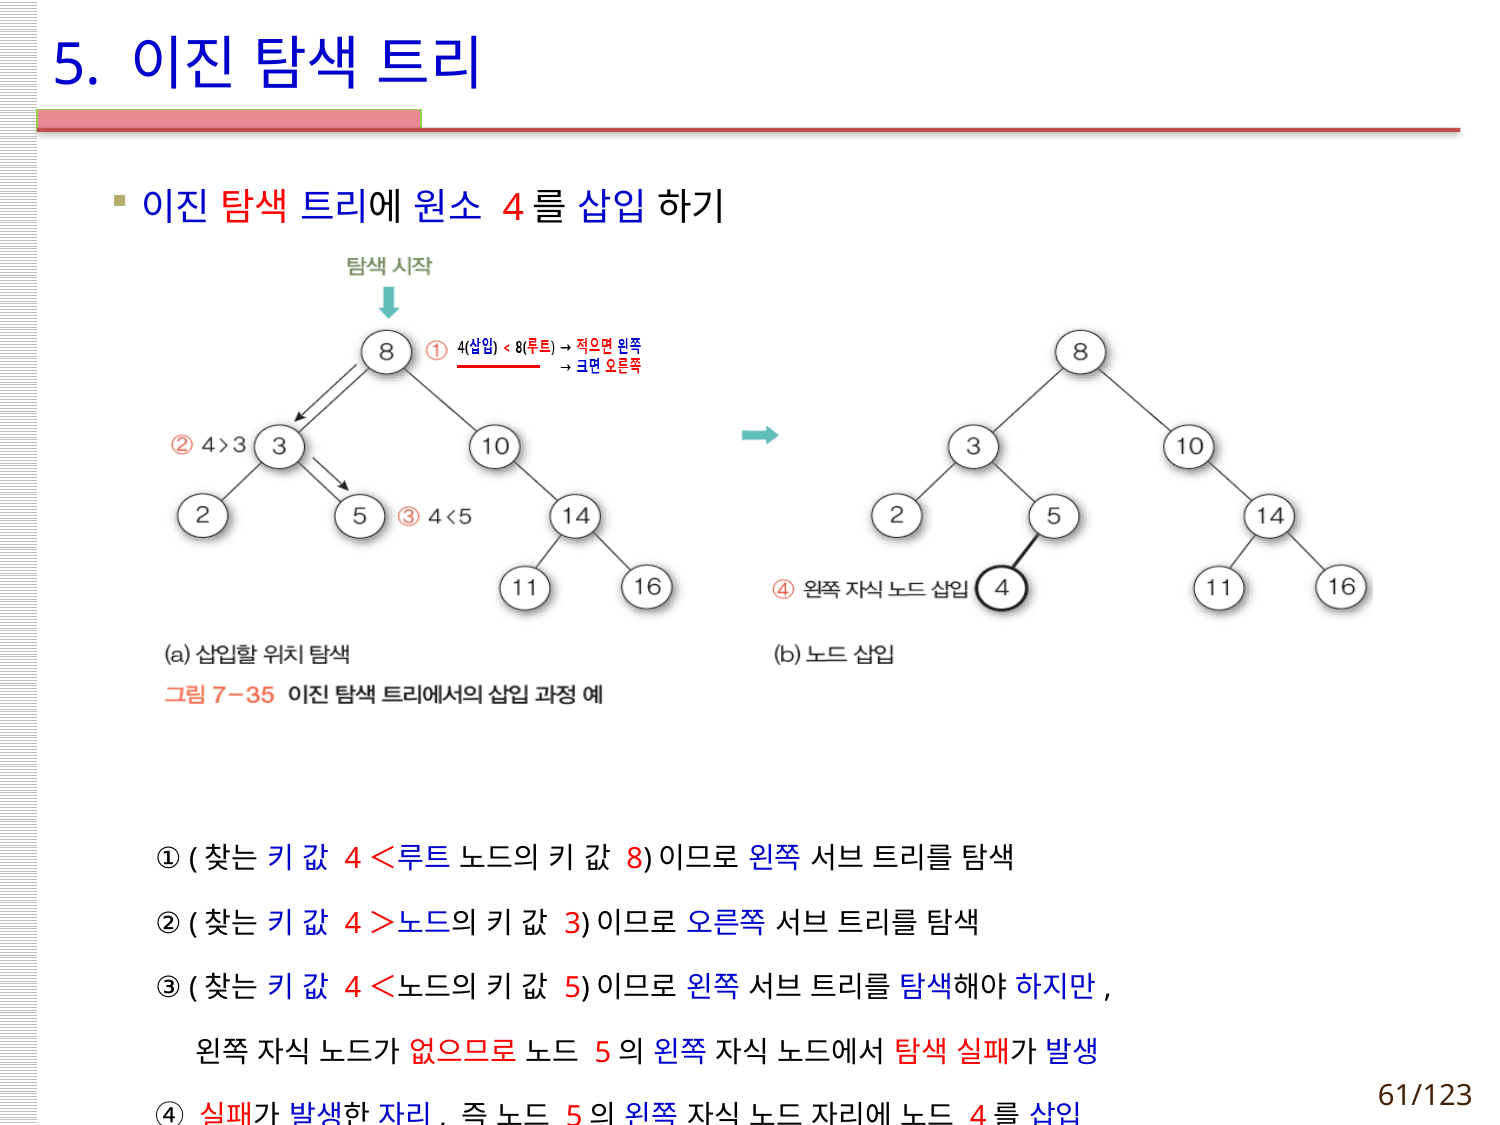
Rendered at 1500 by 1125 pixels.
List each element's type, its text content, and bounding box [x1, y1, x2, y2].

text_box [159, 255, 1374, 707]
list 이진 탐색 트리에 원소 4를 삽입 하기 ① (찾는 키 값 4＜루트 노드의 키 값 8)이므로 왼쪽 서브 트리를 탐색 ② (찾는 키 값 4＞노드의 키 값 3)이므로 오른쪽 서브 트리를 탐색 ③ (찾는 키 값 4＜노드의 키 값 5)이므로 왼쪽 서브 트리를 탐색해야 하지만, 왼쪽 자식 노드가 없으므로 노드 5의 왼쪽 자식 노드에서 탐색 실패가 발생 ④ 실패가 발생한 자리, 즉 노드 5의 왼쪽 자식 노드 자리에 노드 4를 삽입 [37, 152, 1463, 1091]
title 5. 이진 탐색 트리 [37, 13, 1278, 109]
